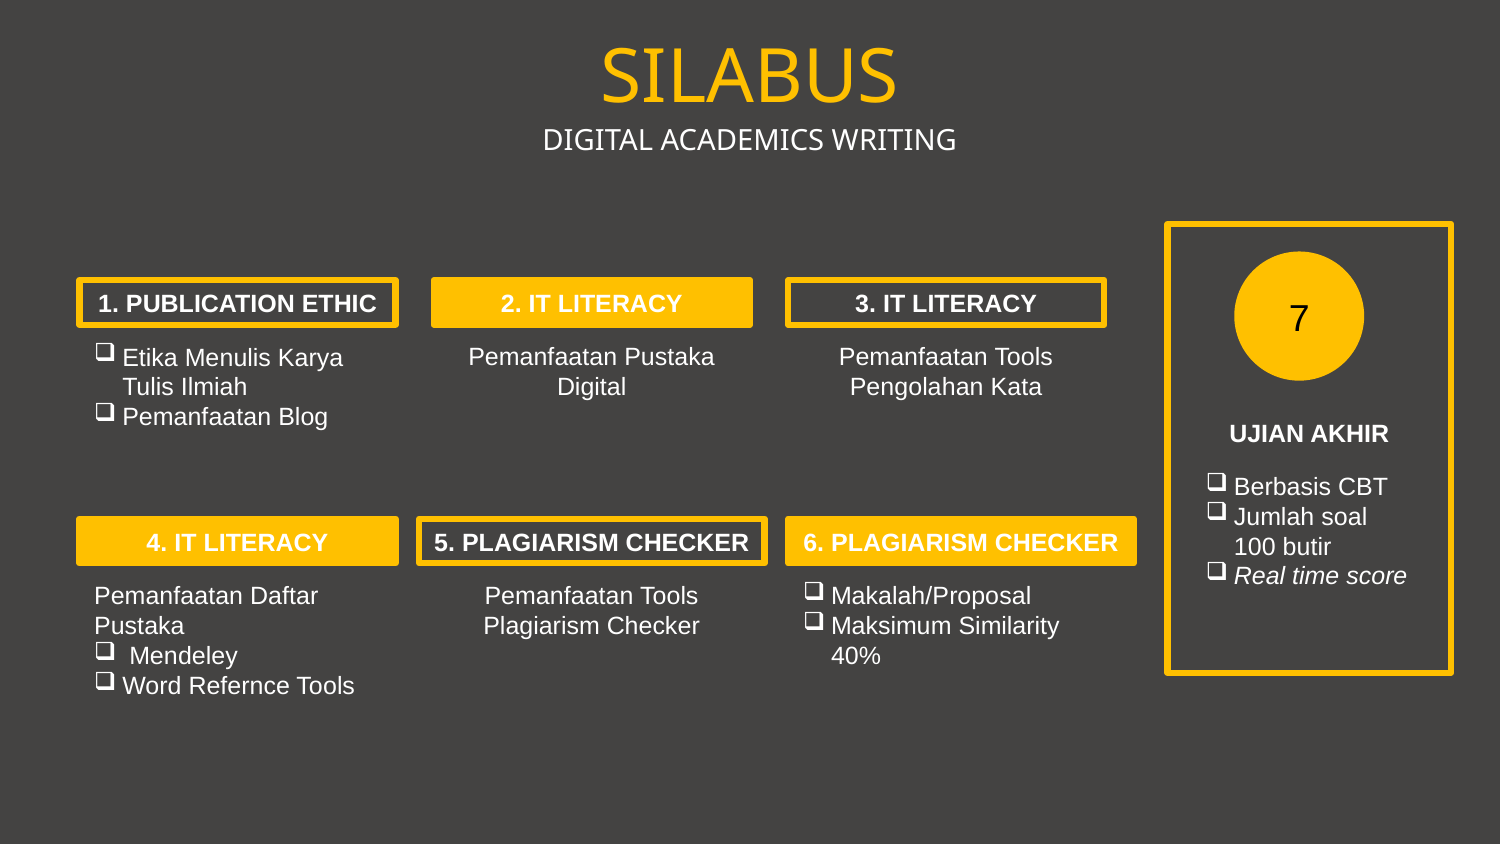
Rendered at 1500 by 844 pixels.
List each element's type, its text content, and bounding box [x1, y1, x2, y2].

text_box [79, 279, 396, 440]
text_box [79, 518, 396, 709]
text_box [1190, 409, 1428, 600]
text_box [418, 518, 765, 649]
text_box 7 [1232, 249, 1367, 383]
text_box [1165, 222, 1453, 675]
list DIGITAL ACADEMICS WRITING [0, 114, 1500, 162]
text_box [788, 279, 1105, 410]
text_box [433, 279, 751, 410]
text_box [788, 518, 1134, 679]
list SILABUS [0, 25, 1500, 114]
